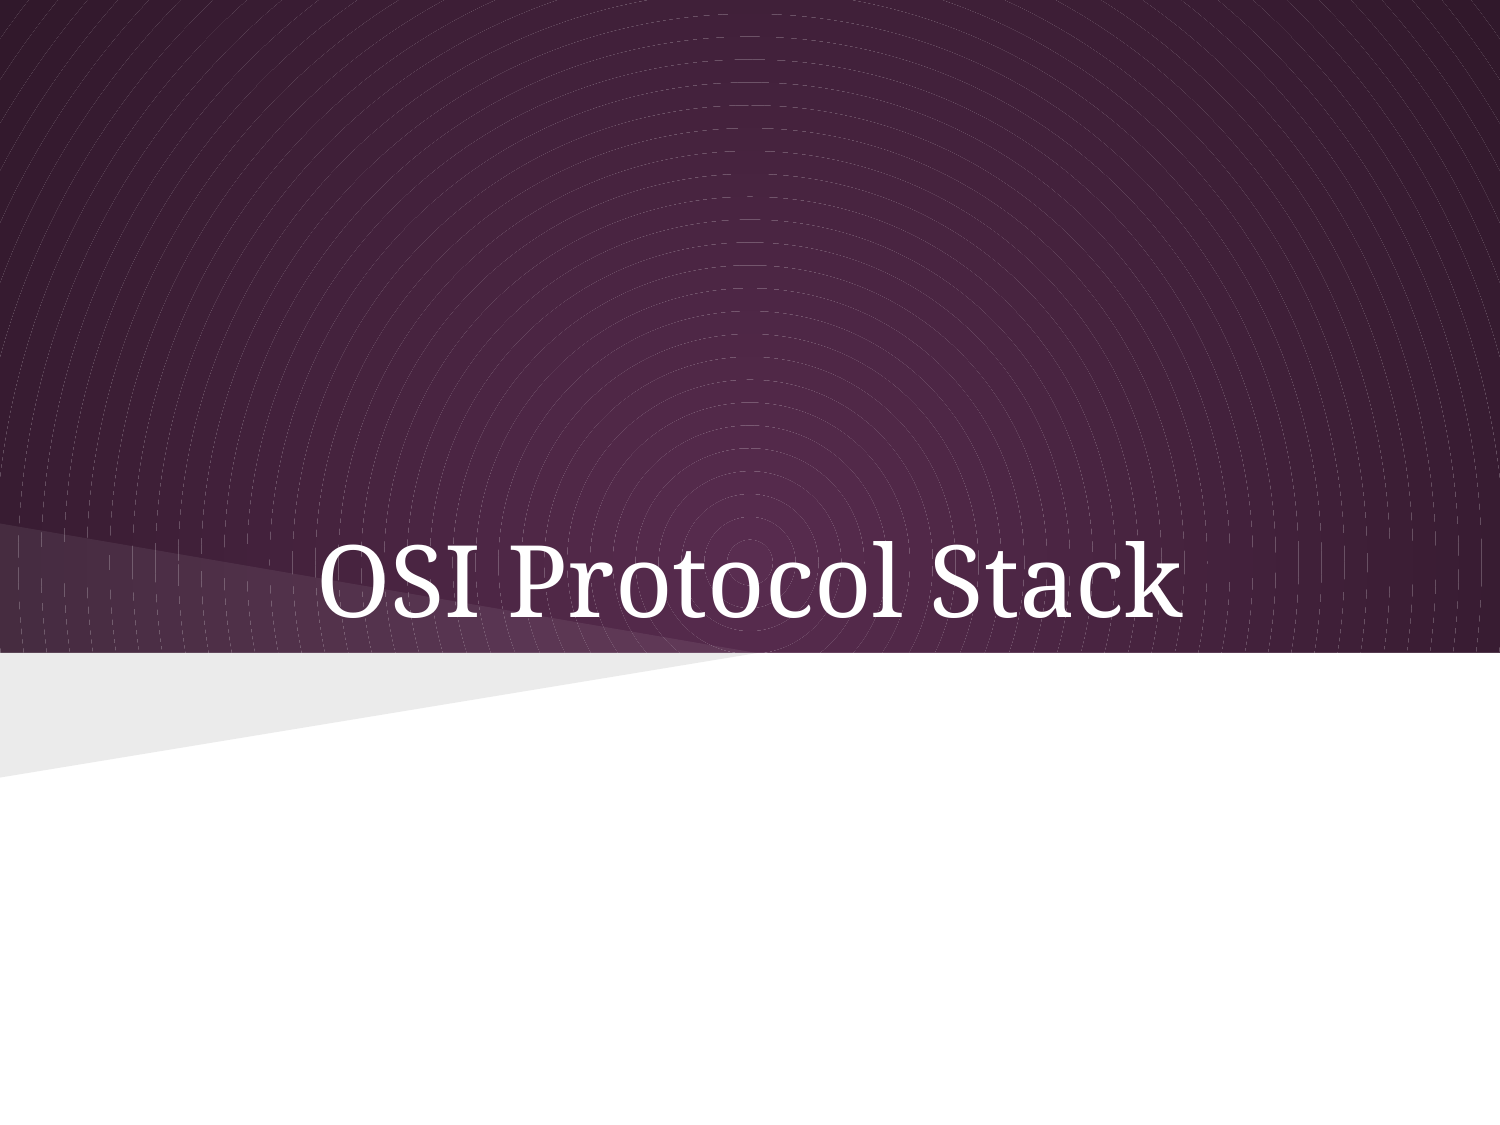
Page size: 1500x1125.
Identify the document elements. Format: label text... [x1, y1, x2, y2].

title OSI Protocol Stack [112, 382, 1388, 653]
